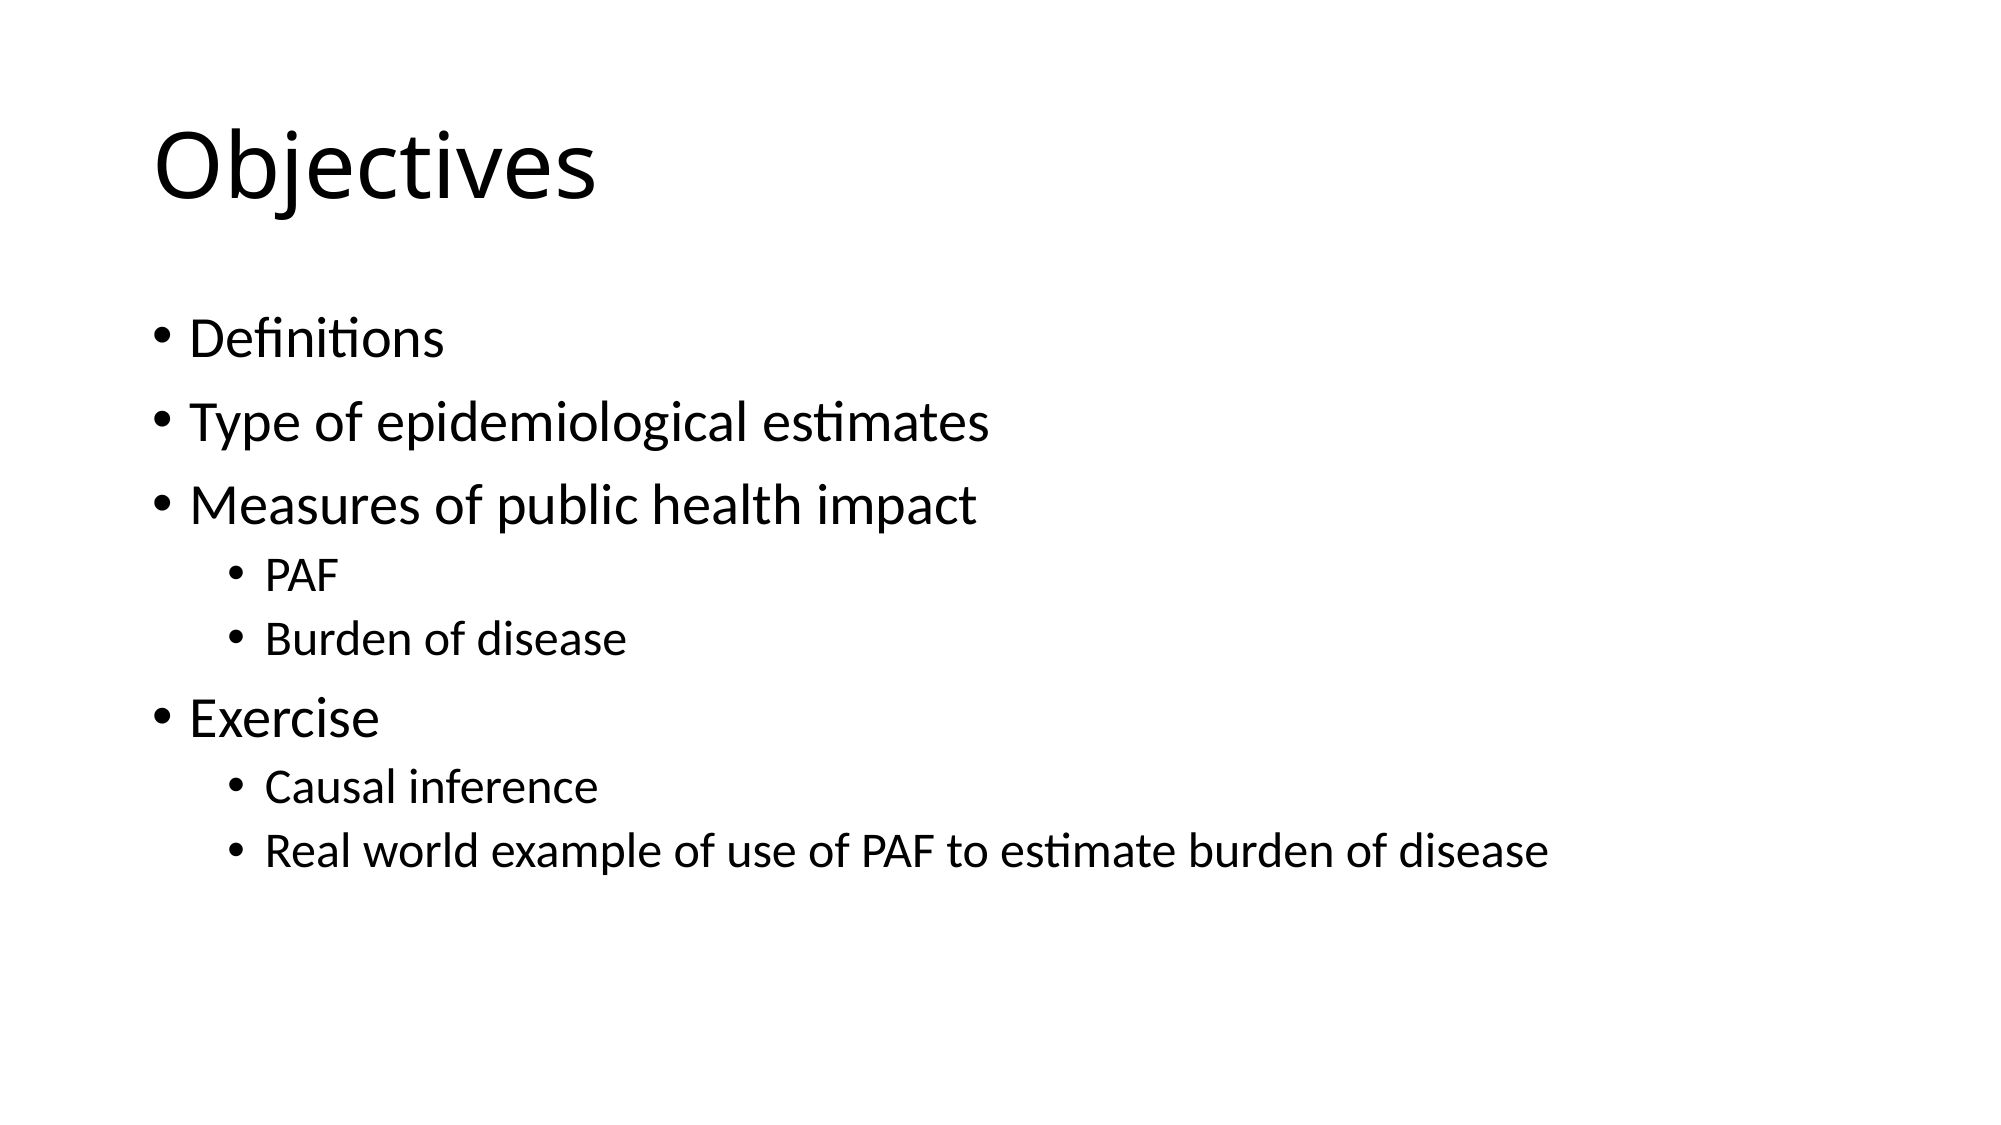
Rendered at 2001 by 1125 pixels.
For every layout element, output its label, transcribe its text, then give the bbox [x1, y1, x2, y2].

list Definitions Type of epidemiological estimates Measures of public health impact PAF Burden of disease Exercise Causal inference Real world example of use of PAF to estimate burden of disease [137, 299, 1863, 1014]
title Objectives [137, 59, 1863, 278]
